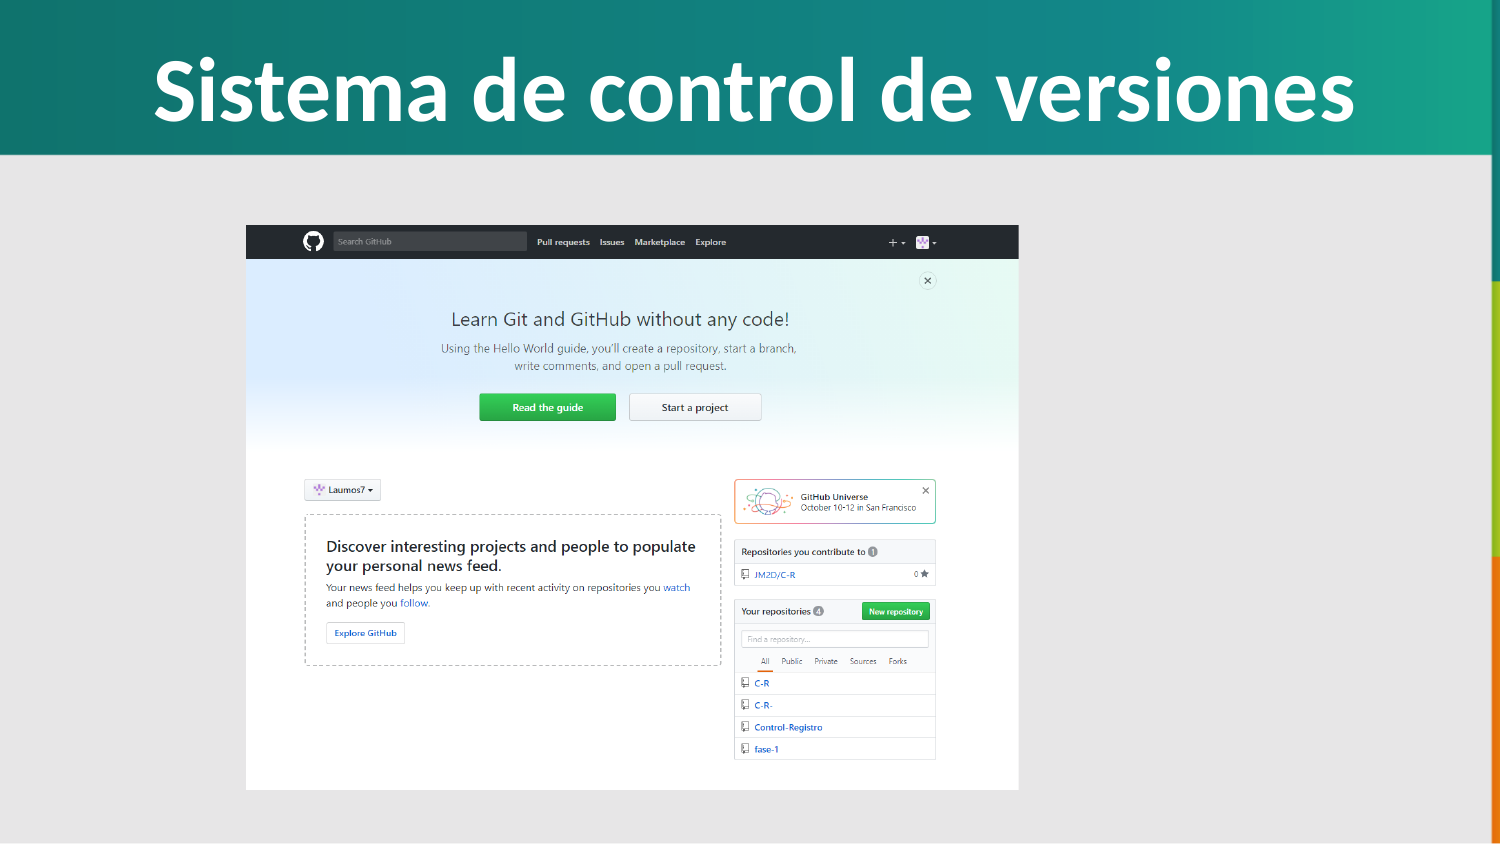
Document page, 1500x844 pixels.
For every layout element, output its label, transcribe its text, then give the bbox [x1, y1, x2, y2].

picture [0, 0, 1500, 844]
text_box Sistema de control de versiones [138, 10, 1400, 159]
